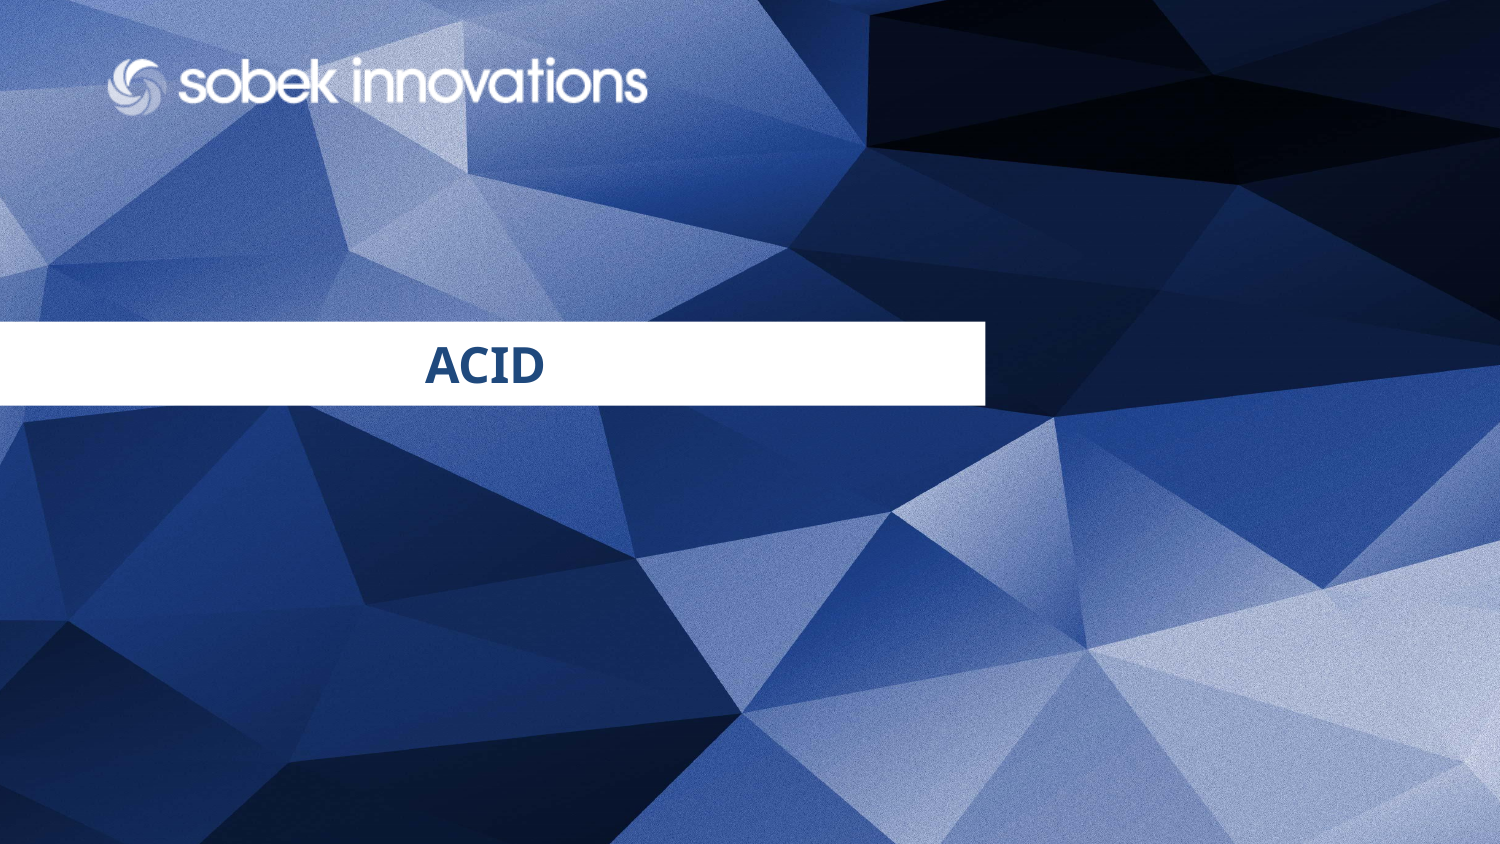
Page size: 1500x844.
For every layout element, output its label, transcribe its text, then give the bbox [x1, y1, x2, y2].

picture [0, 0, 1500, 844]
title ACID [0, 323, 986, 404]
